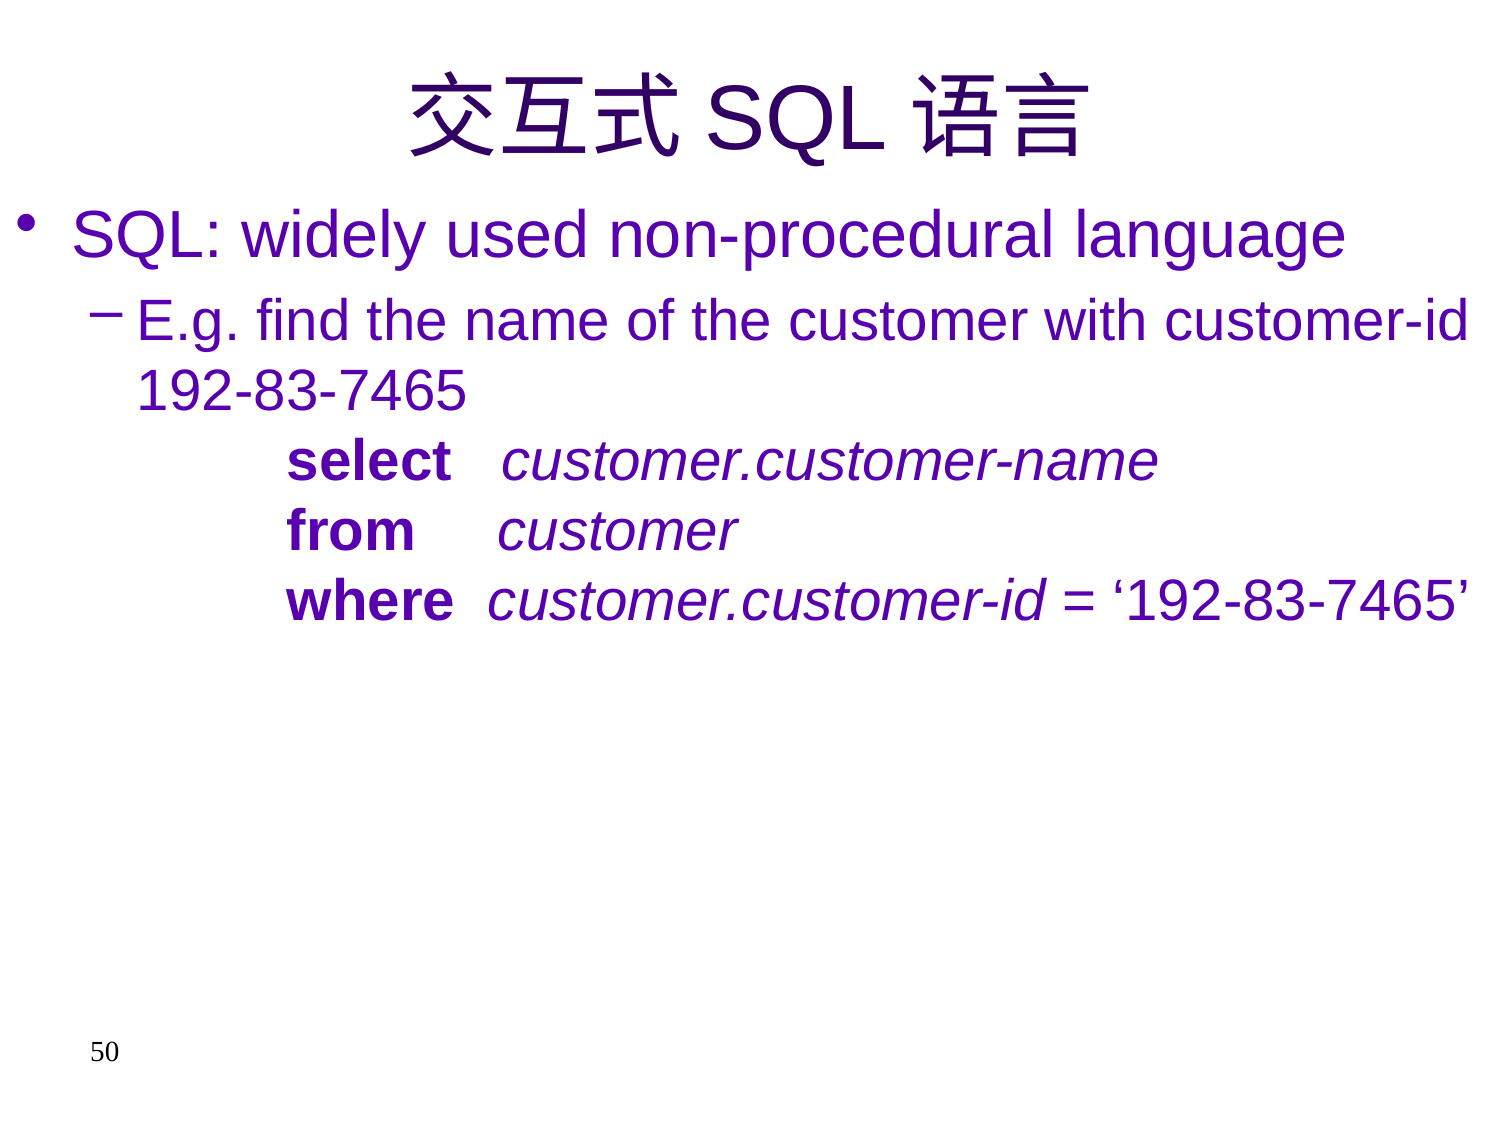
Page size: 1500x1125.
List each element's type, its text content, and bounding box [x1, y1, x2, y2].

list SQL: widely used non-procedural language E.g. find the name of the customer with customer-id 192-83-7465 select customer.customer-name from customer where customer.customer-id = ‘192-83-7465’ [0, 182, 1500, 983]
title 交互式SQL语言 [75, 19, 1425, 182]
slide_number 50 [74, 1024, 426, 1103]
